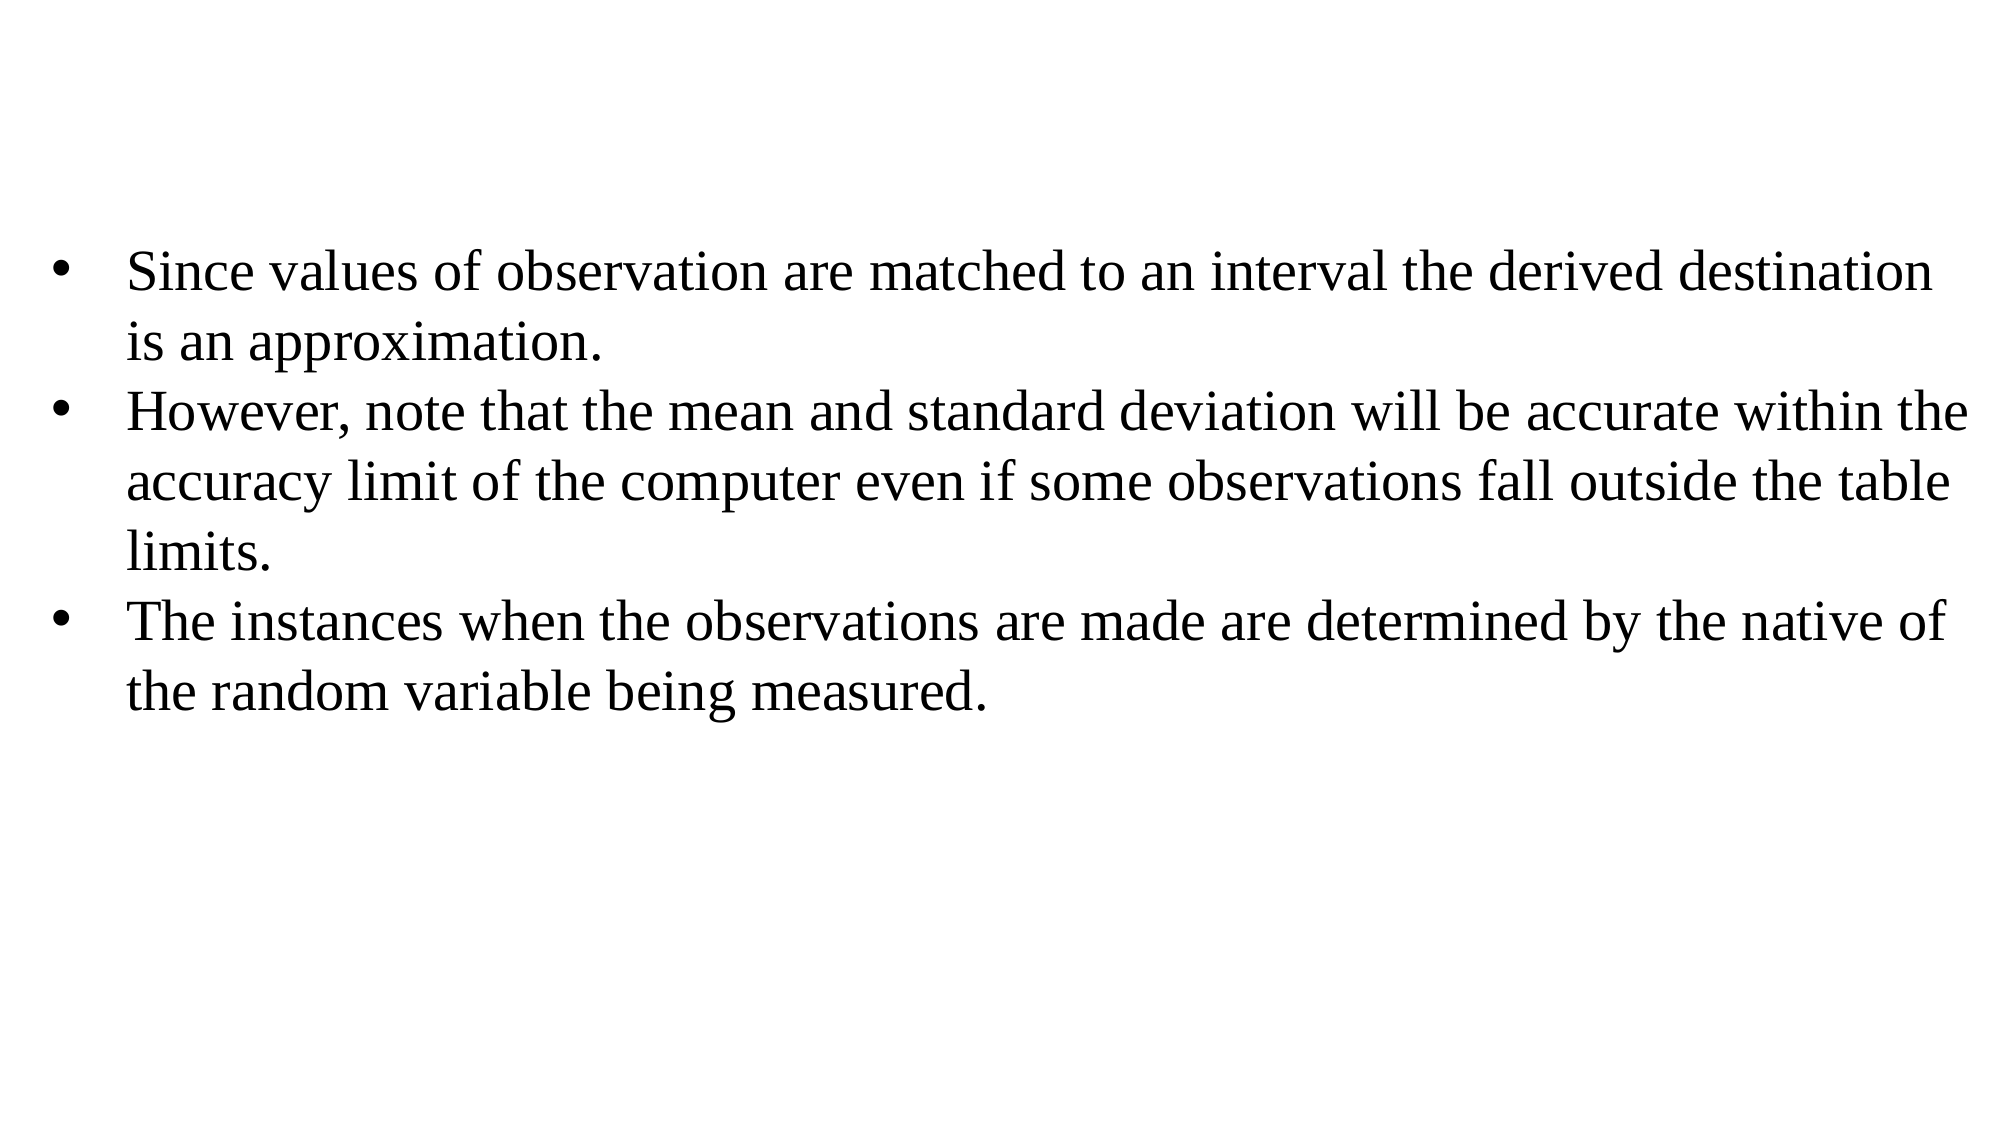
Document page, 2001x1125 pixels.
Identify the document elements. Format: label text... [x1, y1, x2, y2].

text_box Since values of observation are matched to an interval the derived destination is an approximation. However, note that the mean and standard deviation will be accurate within the accuracy limit of the computer even if some observations fall outside the table limits. The instances when the observations are made are determined by the native of the random variable being measured. [36, 224, 1998, 804]
